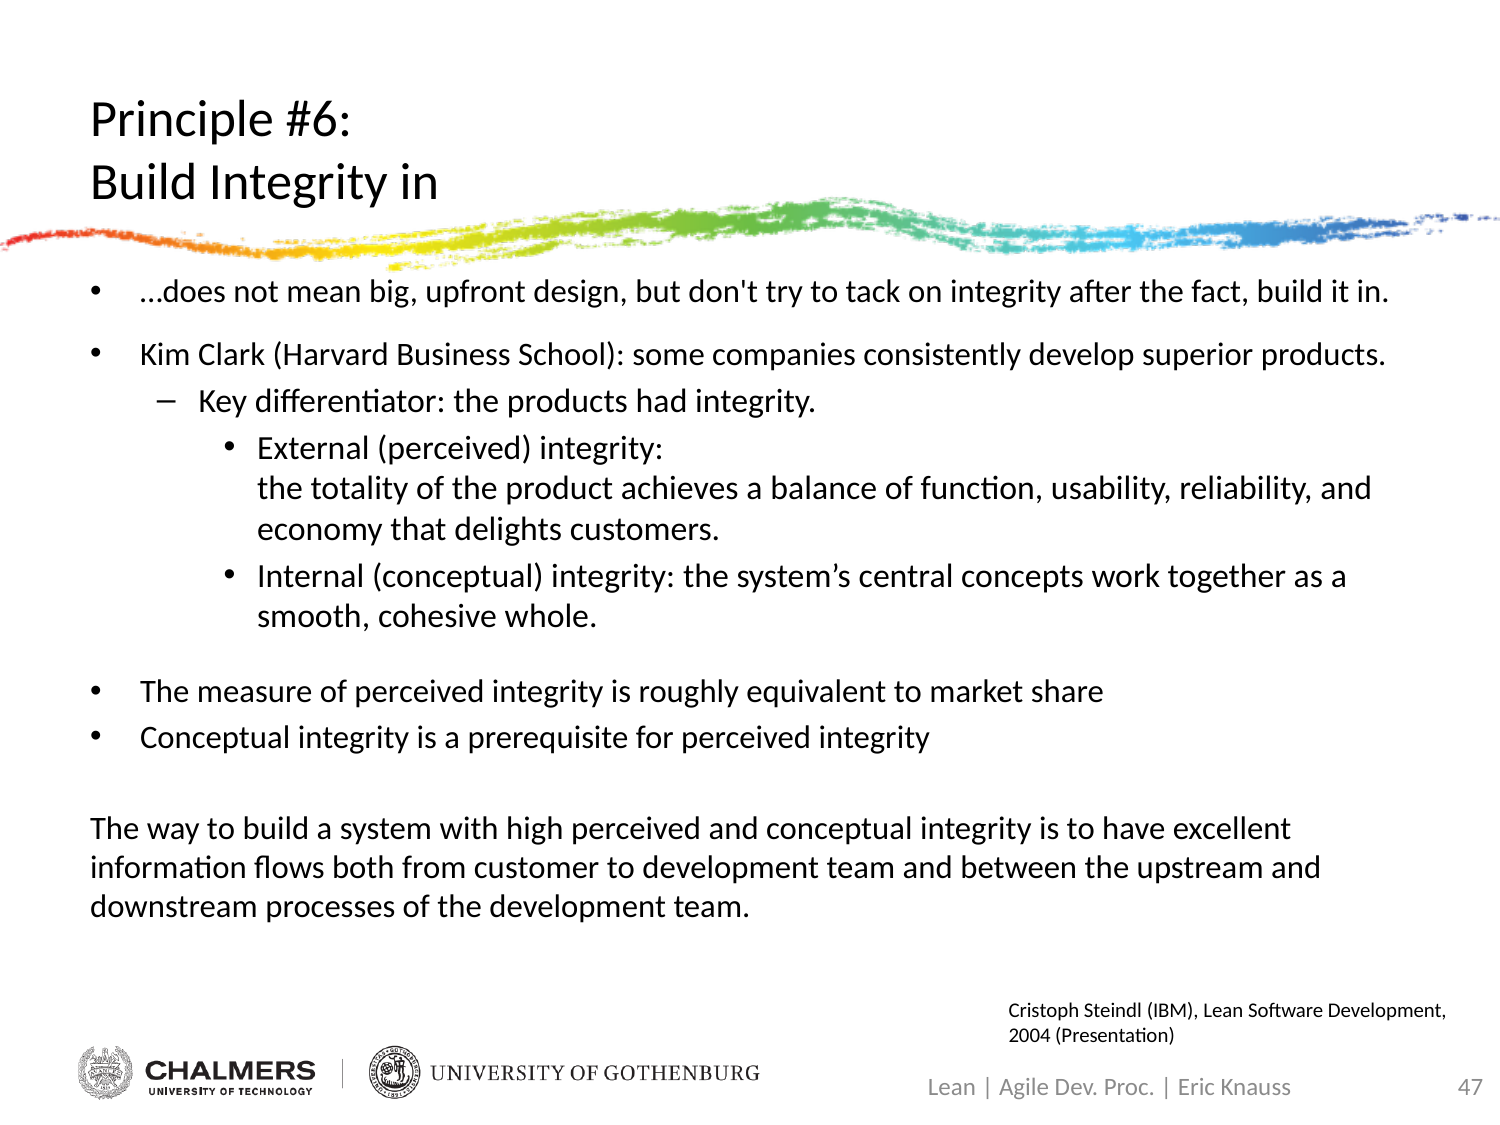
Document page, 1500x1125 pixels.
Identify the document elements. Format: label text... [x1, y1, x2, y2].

title Principle #6: Build Integrity in [75, 76, 1425, 218]
footer Lean | Agile Dev. Proc. | Eric Knauss [872, 1055, 1348, 1116]
list …does not mean big, upfront design, but don't try to tack on integrity after the fact, build it in. Kim Clark (Harvard Business School): some companies consistently develop superior products. Key differentiator: the products had integrity. External (perceived) integrity: the totality of the product achieves a balance of function, usability, reliability, and economy that delights customers. Internal (conceptual) integrity: the system’s central concepts work together as a smooth, cohesive whole. The measure of perceived integrity is roughly equivalent to market share Conceptual integrity is a prerequisite for perceived integrity The way to build a system with high perceived and conceptual integrity is to have excellent information flows both from customer to development team and between the upstream and downstream processes of the development team. [75, 262, 1425, 1005]
slide_number 47 [1360, 1055, 1499, 1116]
picture [0, 162, 1500, 292]
text_box Cristoph Steindl (IBM), Lean Software Development, 2004 (Presentation) [993, 989, 1500, 1055]
